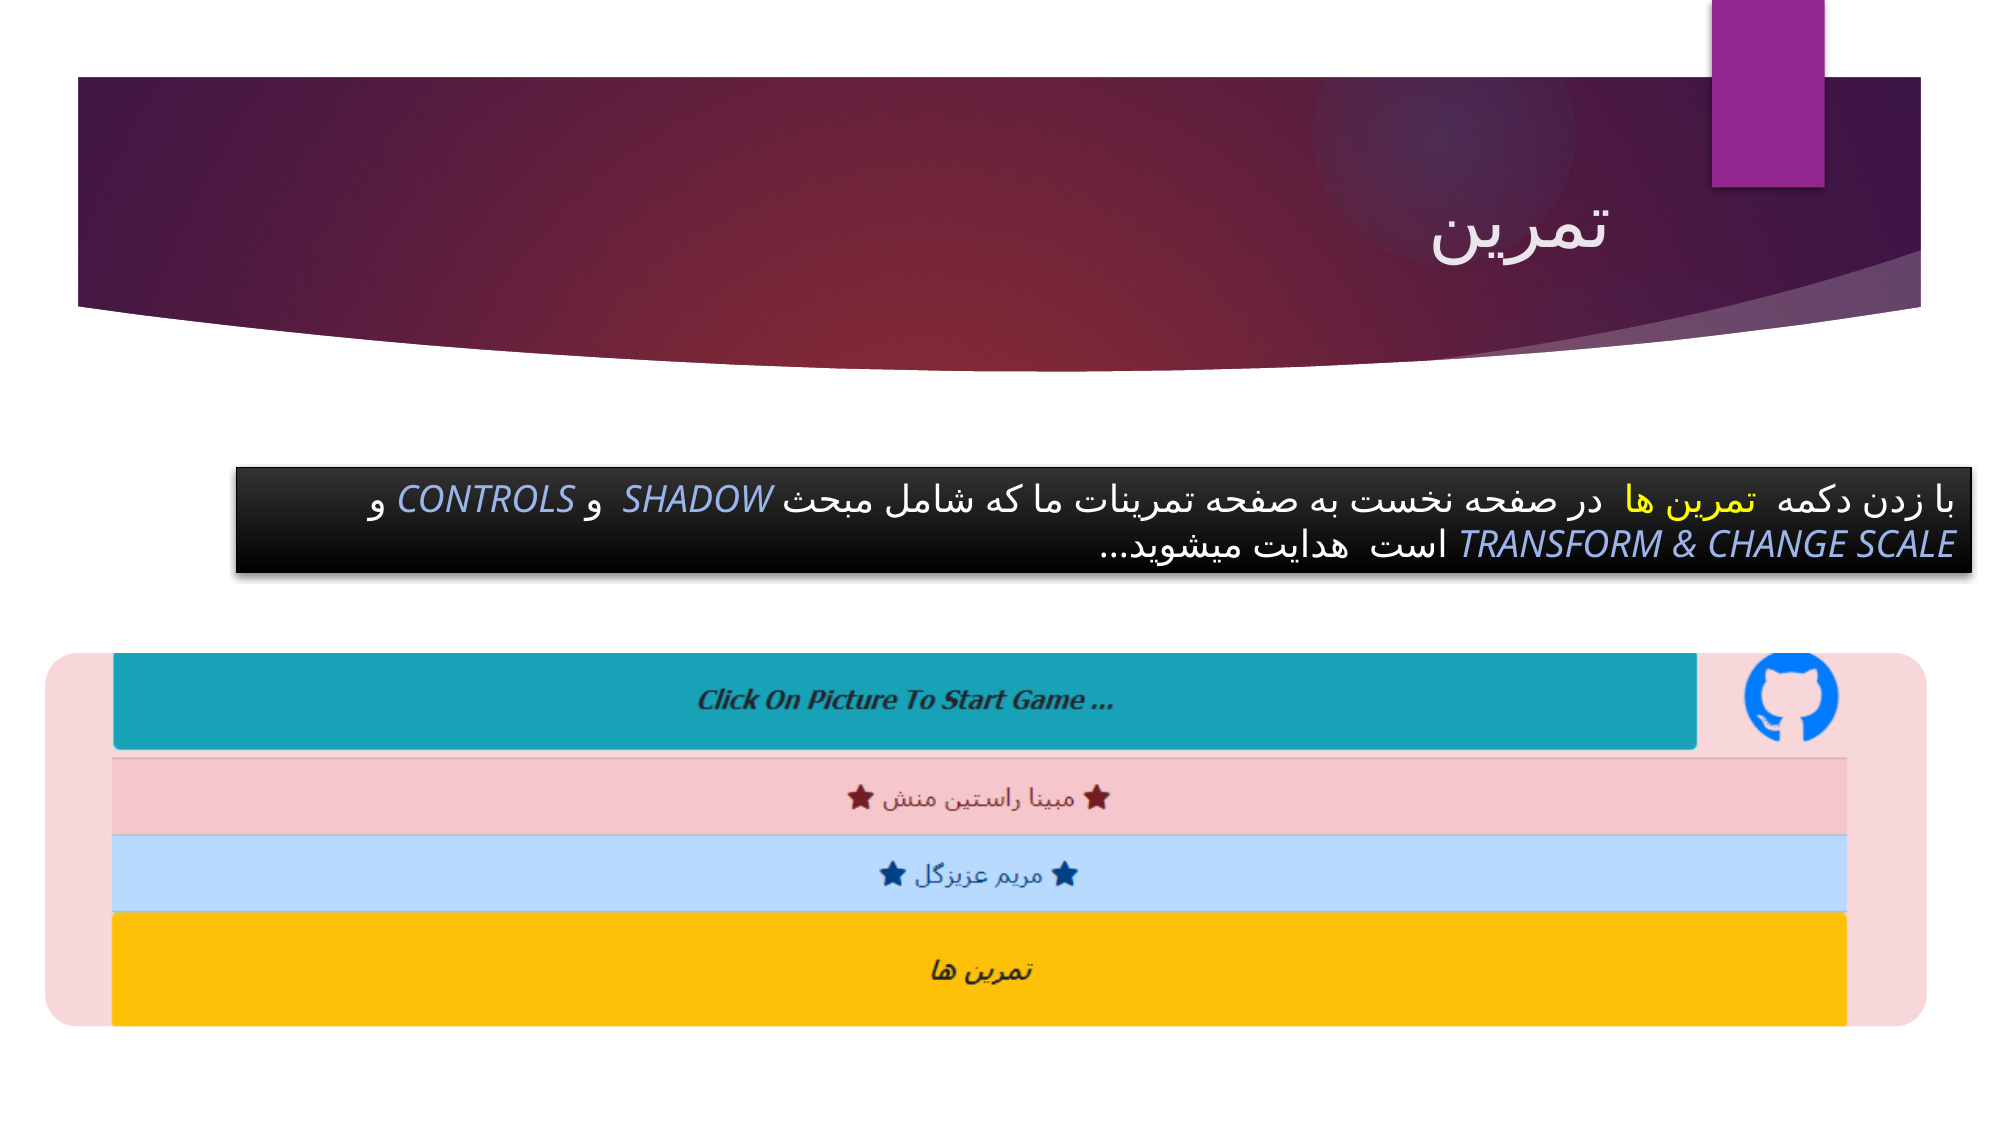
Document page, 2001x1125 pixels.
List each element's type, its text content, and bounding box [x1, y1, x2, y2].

text_box با زدن دکمه تمرين ها در صفحه نخست به صفحه تمرينات ما که شامل مبحث SHADOW و CONTROLS و TRANSFORM & CHANGE SCALE است هدايت ميشويد... [236, 467, 1972, 573]
title تمرين [189, 159, 1627, 276]
picture [44, 652, 1927, 1027]
